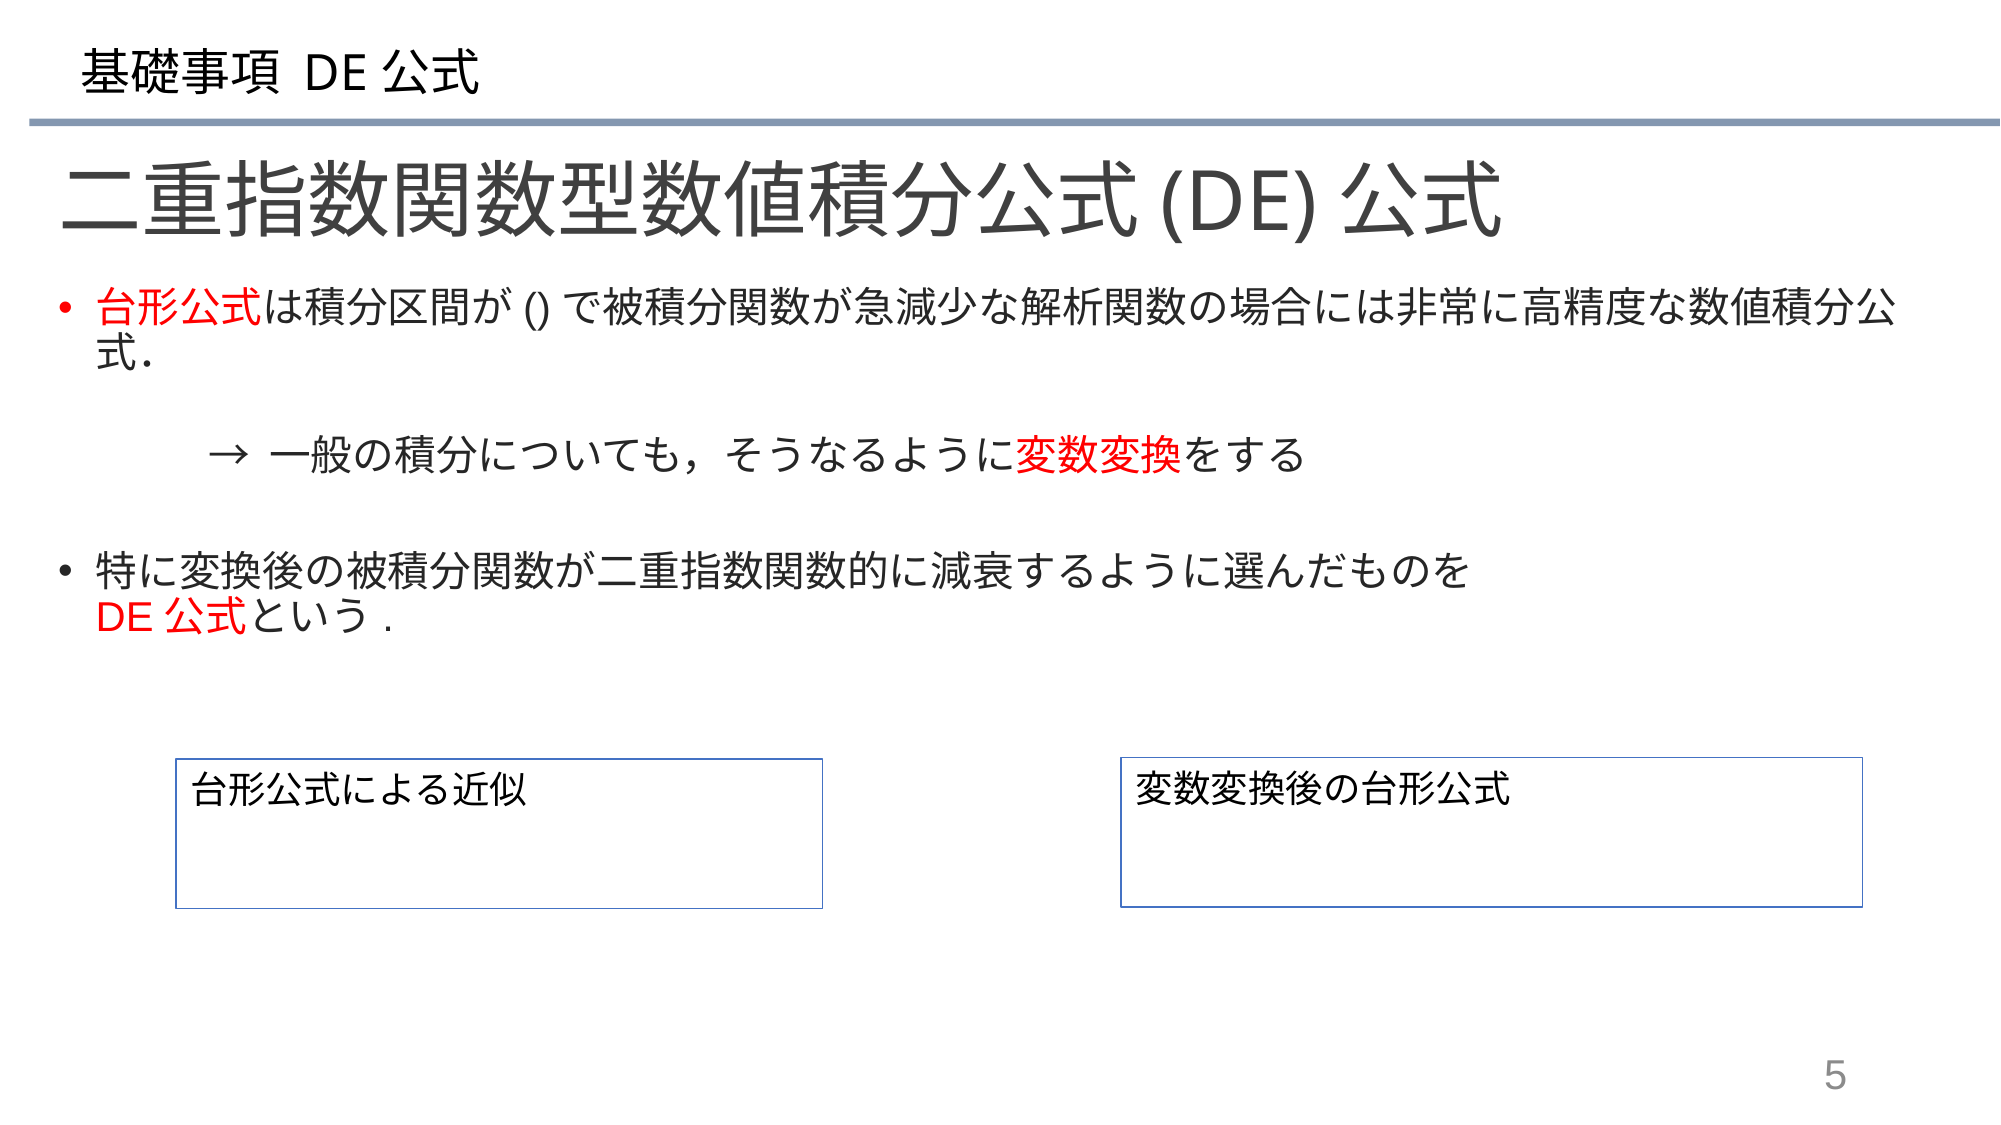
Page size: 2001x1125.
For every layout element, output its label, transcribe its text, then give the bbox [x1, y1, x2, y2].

list 二重指数関数型数値積分公式(DE)公式 [43, 150, 1948, 272]
slide_number 5 [1412, 1042, 1863, 1103]
title 基礎事項 DE公式 [65, 29, 1971, 119]
